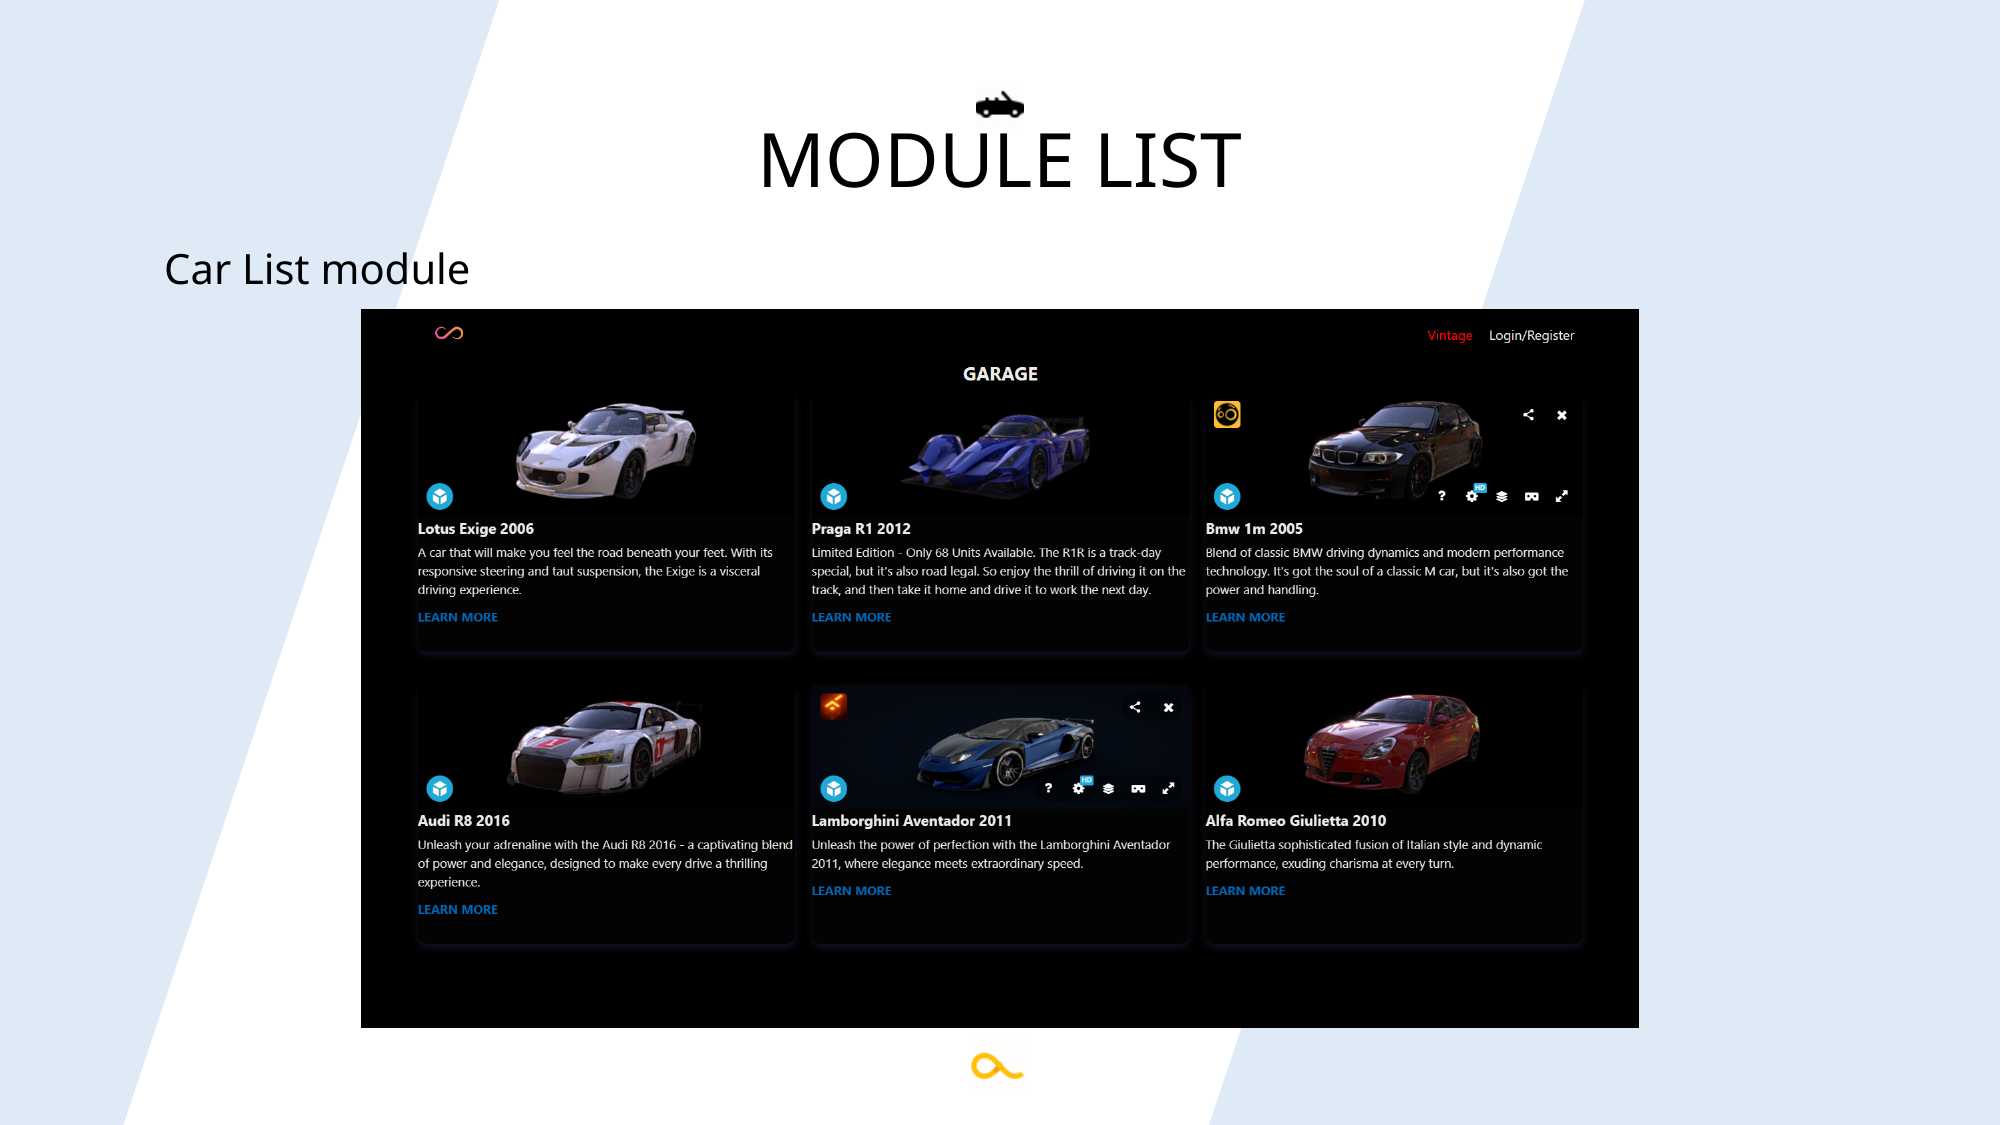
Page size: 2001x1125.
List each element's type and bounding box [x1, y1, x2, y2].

picture [361, 309, 1639, 1028]
picture [976, 81, 1024, 129]
picture [969, 1035, 1031, 1097]
text_box [0, 0, 2000, 1125]
